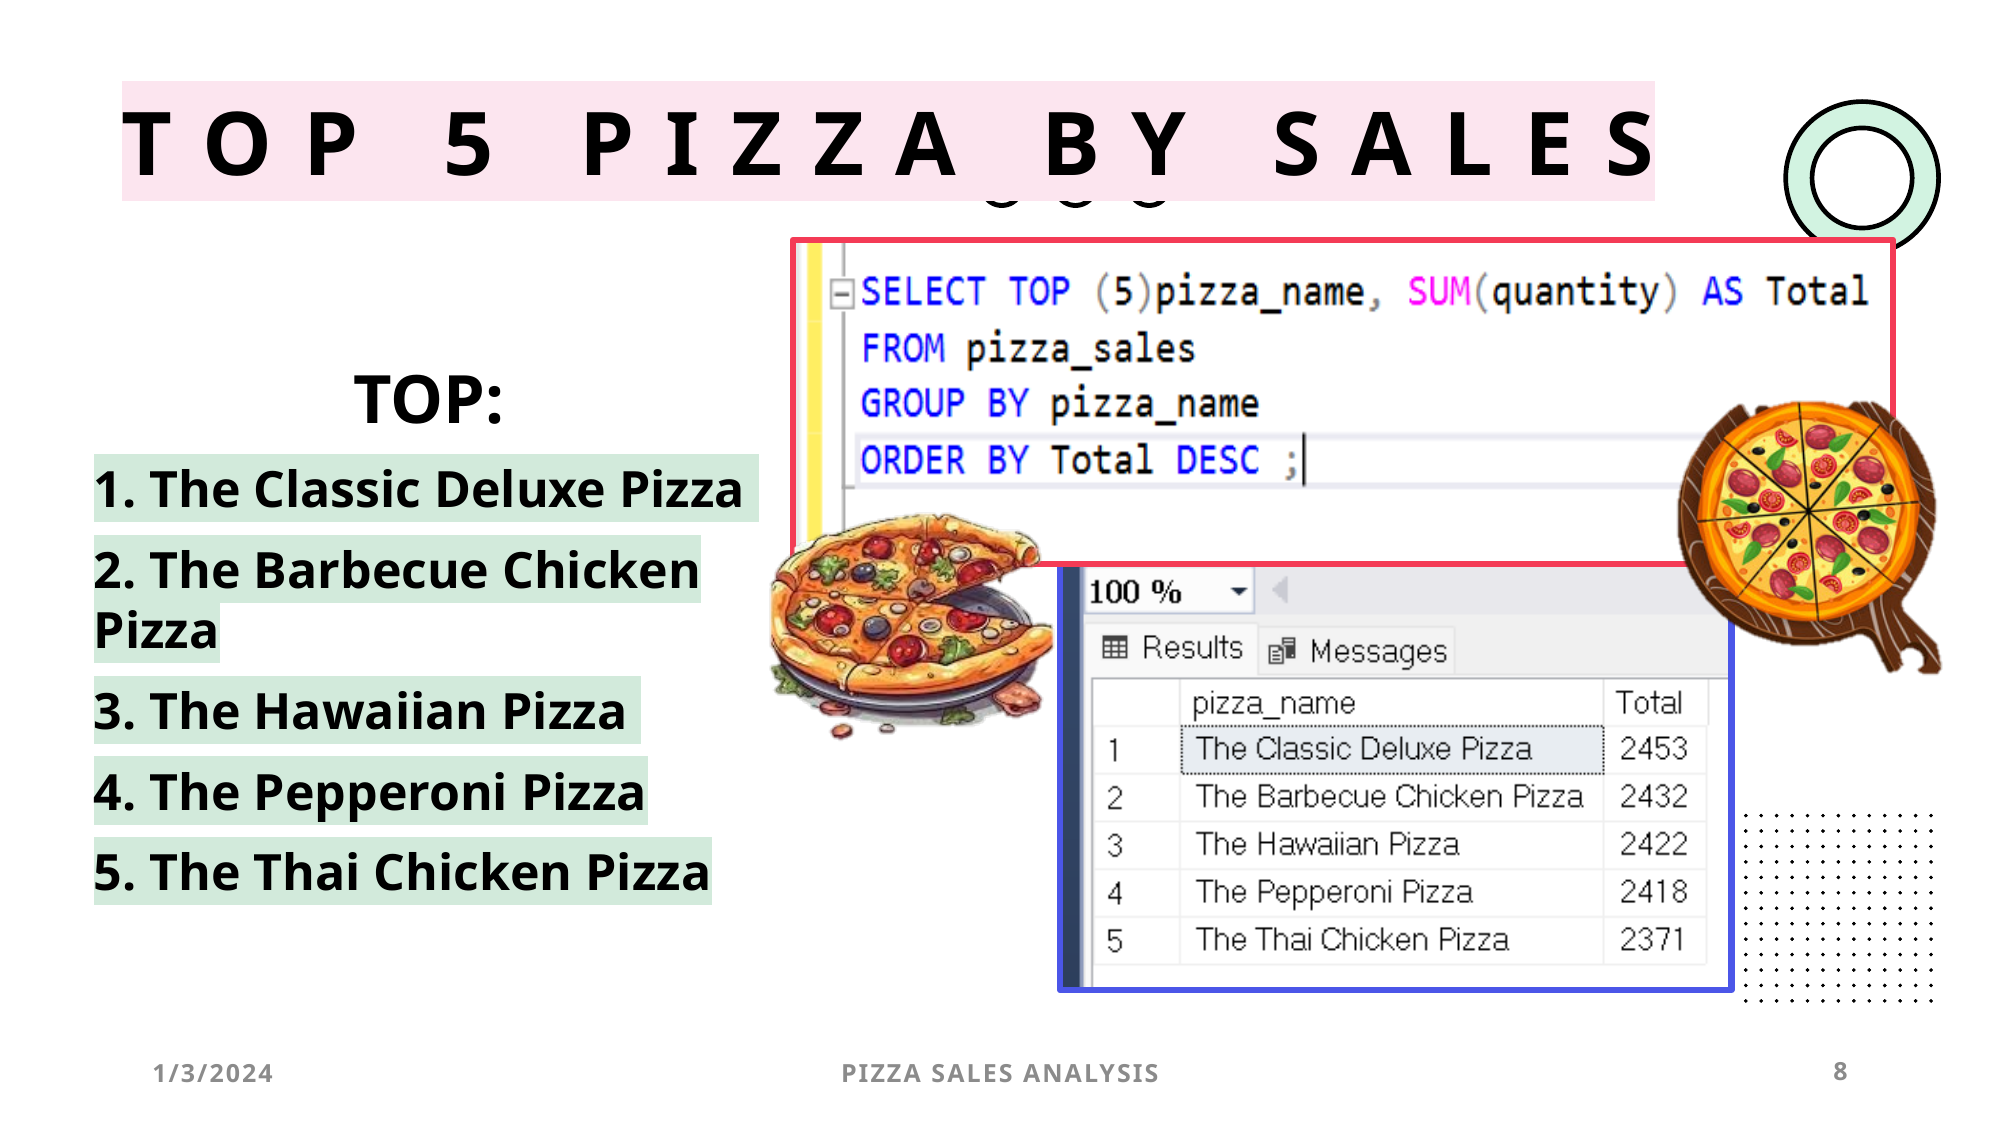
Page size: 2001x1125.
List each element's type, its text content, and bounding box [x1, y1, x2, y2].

slide_number 8 [1412, 1042, 1863, 1103]
picture [763, 242, 1977, 988]
footer Pizza sales analysis [662, 1042, 1338, 1103]
list TOP: 1. The Classic Deluxe Pizza 2. The Barbecue Chicken Pizza 3. The Hawaiian Pizza 4. The Pepperoni Pizza 5. The Thai Chicken Pizza [78, 348, 780, 916]
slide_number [137, 1042, 588, 1103]
title TOP 5 PIZZA BY SALES [106, 70, 1677, 202]
